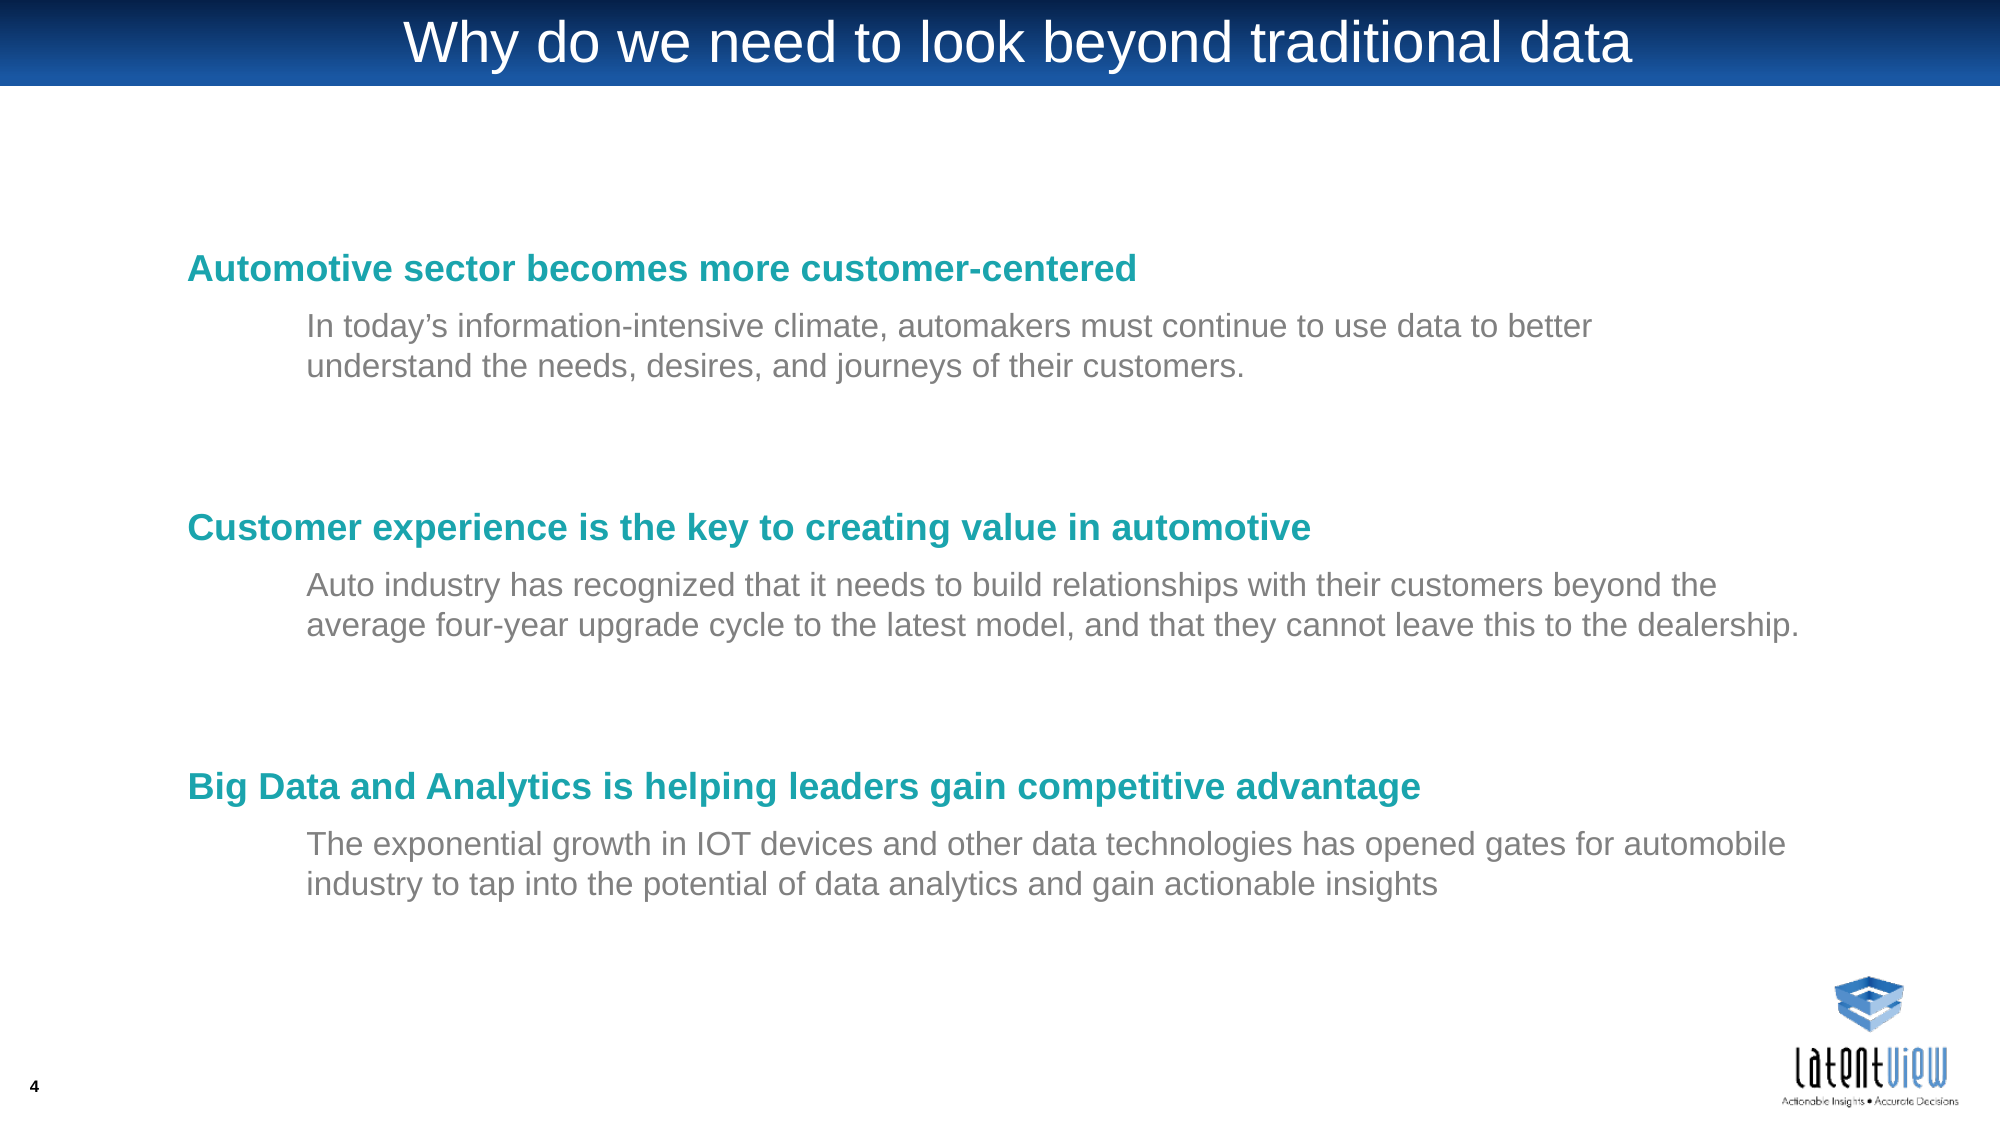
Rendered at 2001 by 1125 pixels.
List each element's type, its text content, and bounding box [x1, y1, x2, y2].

picture [1754, 959, 1988, 1125]
title Why do we need to look beyond traditional data [98, 9, 1940, 77]
text_box Automotive sector becomes more customer-centered [172, 236, 1154, 297]
text_box Auto industry has recognized that it needs to build relationships with their customers beyond the average four-year upgrade cycle to the latest model, and that they cannot leave this to the dealership. [291, 555, 1845, 651]
text_box The exponential growth in IOT devices and other data technologies has opened gates for automobile industry to tap into the potential of data analytics and gain actionable insights [291, 814, 1845, 910]
text_box Customer experience is the key to creating value in automotive [172, 495, 1328, 556]
text_box In today’s information-intensive climate, automakers must continue to use data to better understand the needs, desires, and journeys of their customers. [291, 296, 1747, 392]
text_box Big Data and Analytics is helping leaders gain competitive advantage [172, 754, 1448, 815]
